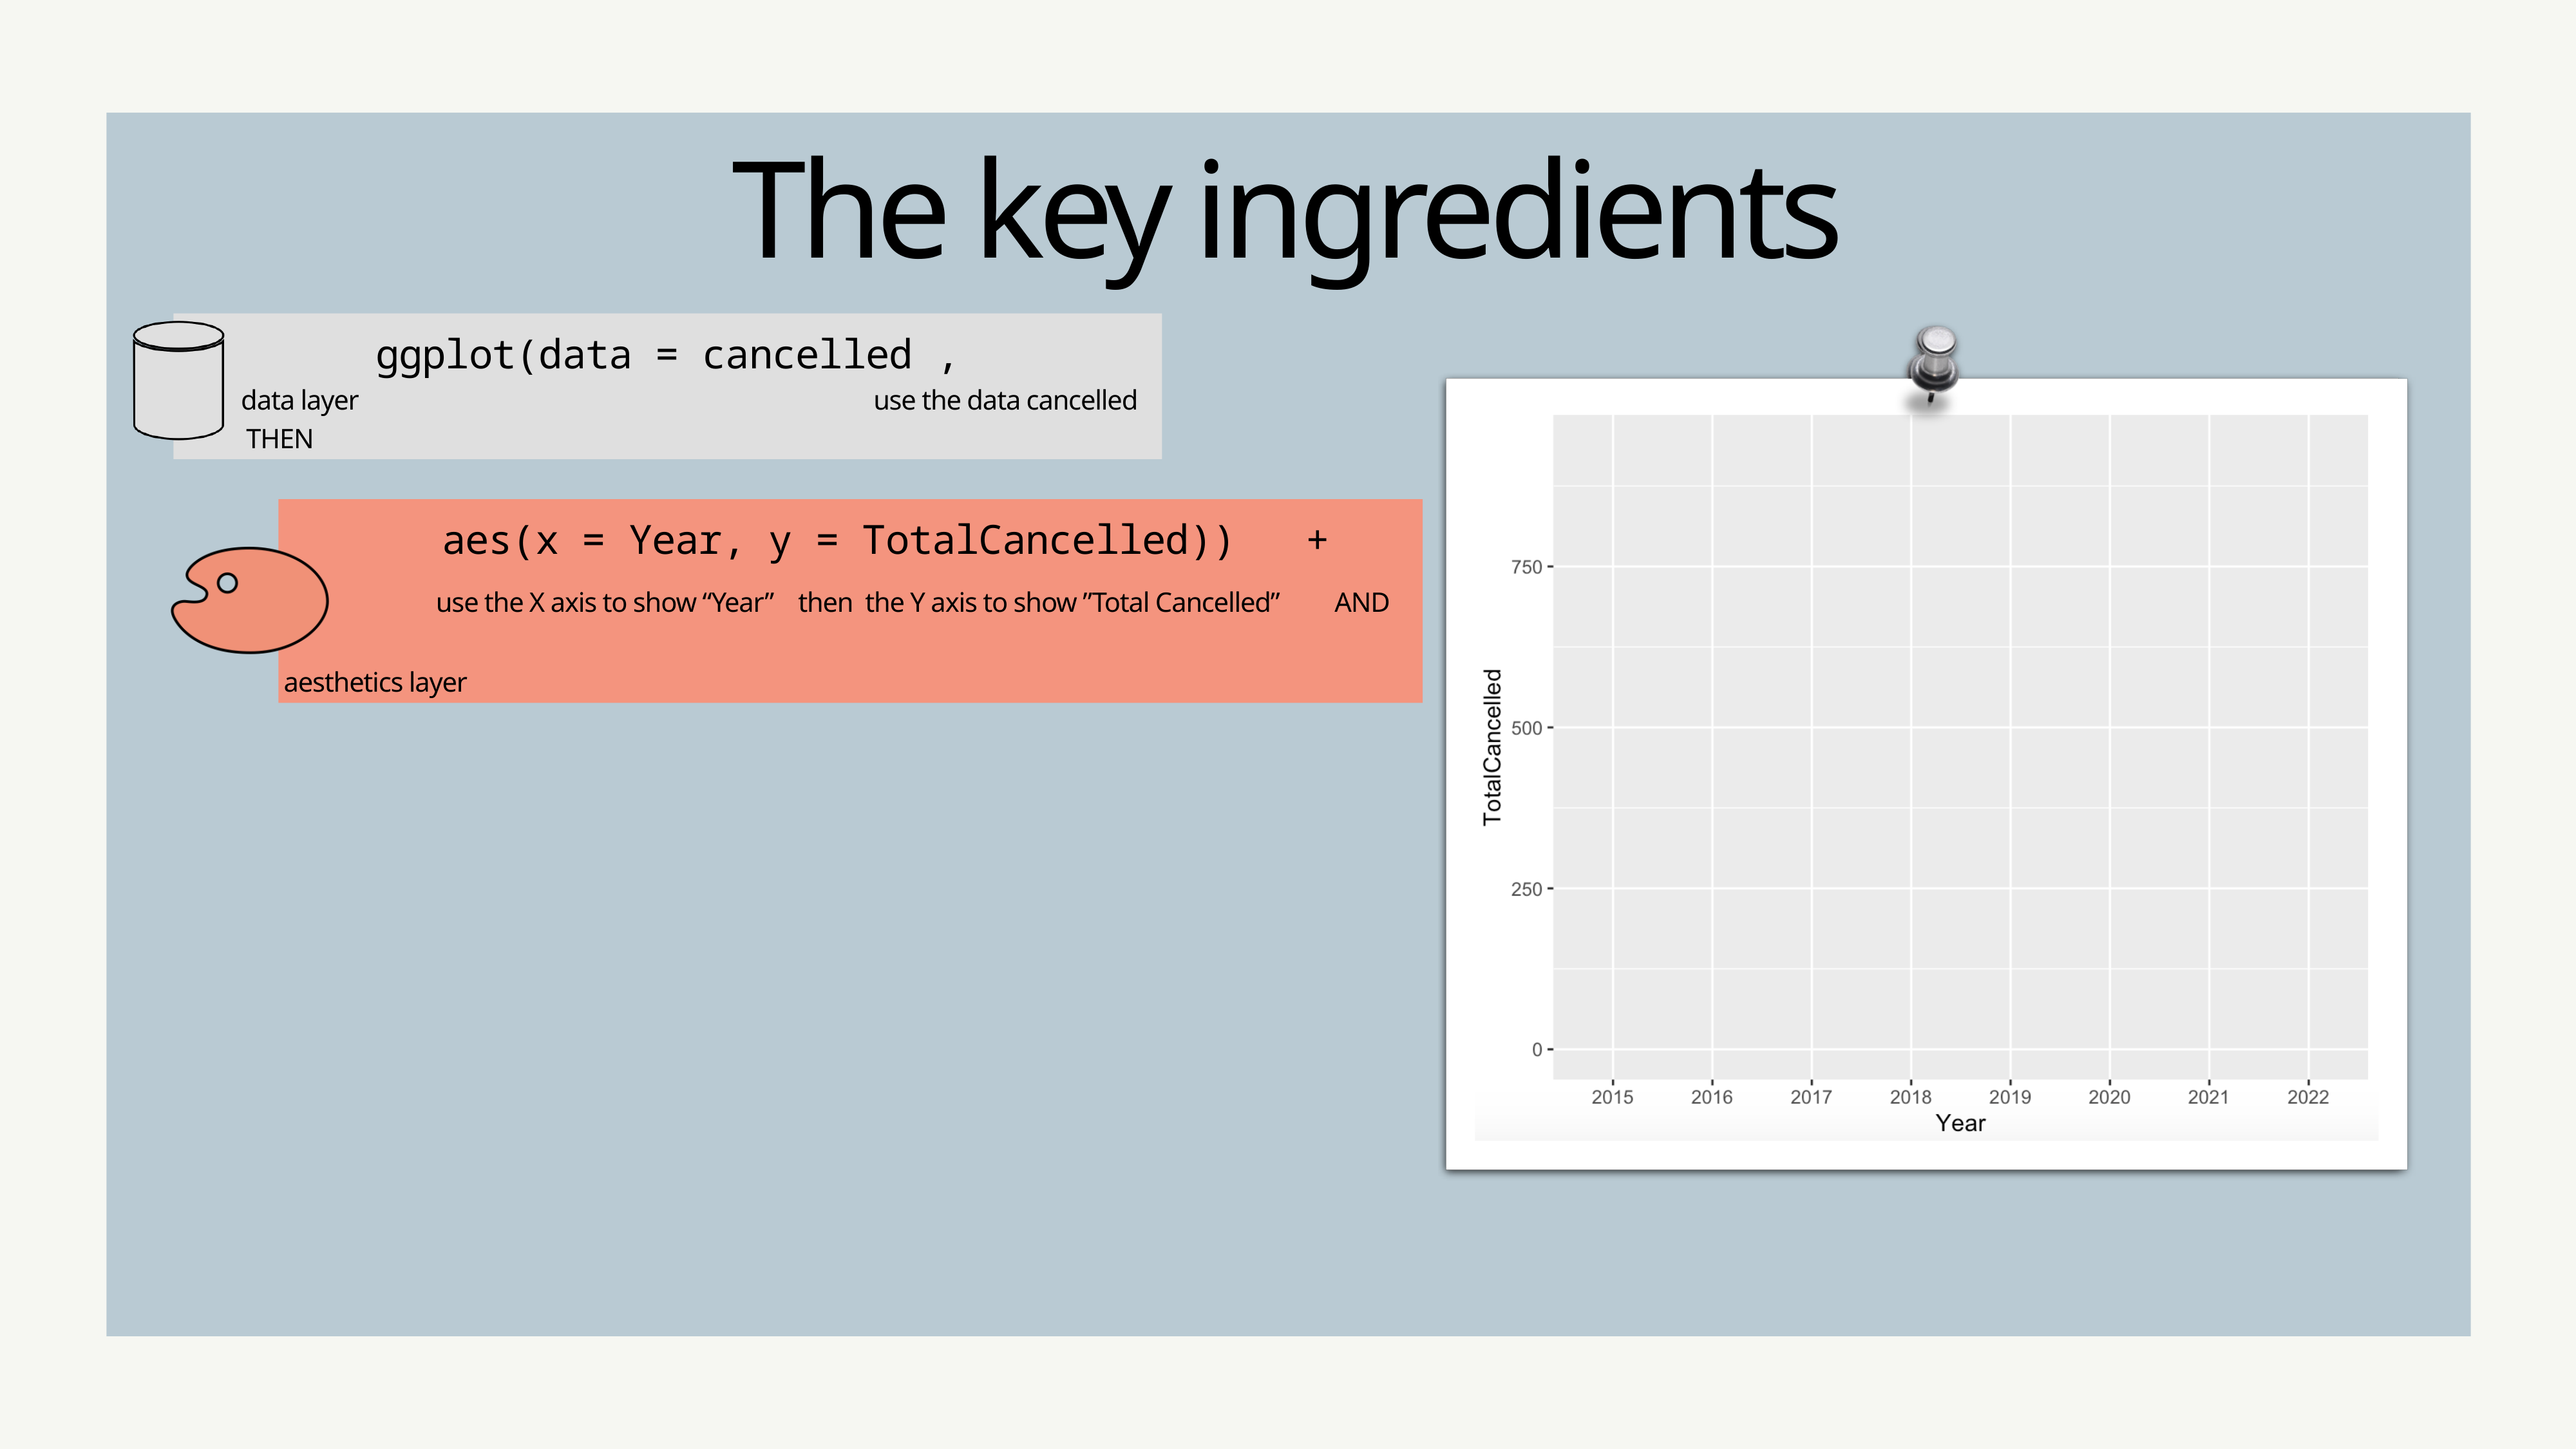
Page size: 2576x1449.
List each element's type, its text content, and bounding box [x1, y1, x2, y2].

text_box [132, 319, 1162, 442]
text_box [169, 517, 1423, 685]
picture [1437, 320, 2416, 1181]
text_box The key ingredients [217, 62, 2359, 289]
